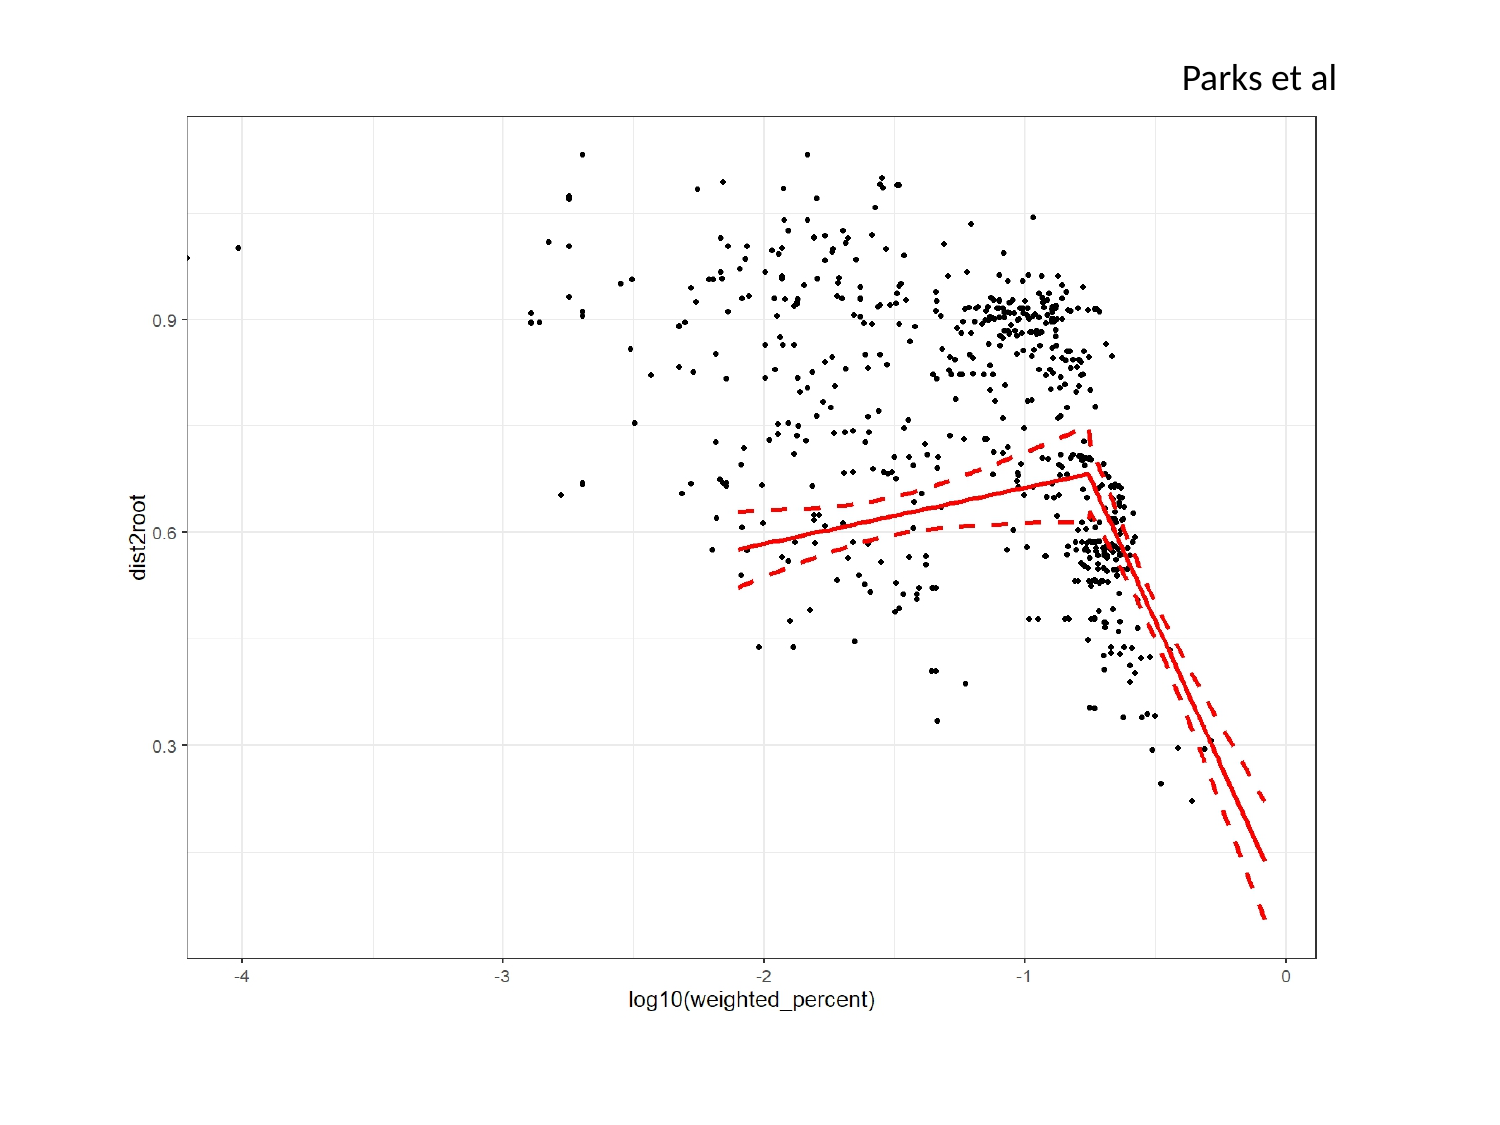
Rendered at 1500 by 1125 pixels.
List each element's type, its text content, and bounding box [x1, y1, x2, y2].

picture [116, 105, 1334, 1020]
text_box Parks et al [1161, 45, 1358, 106]
